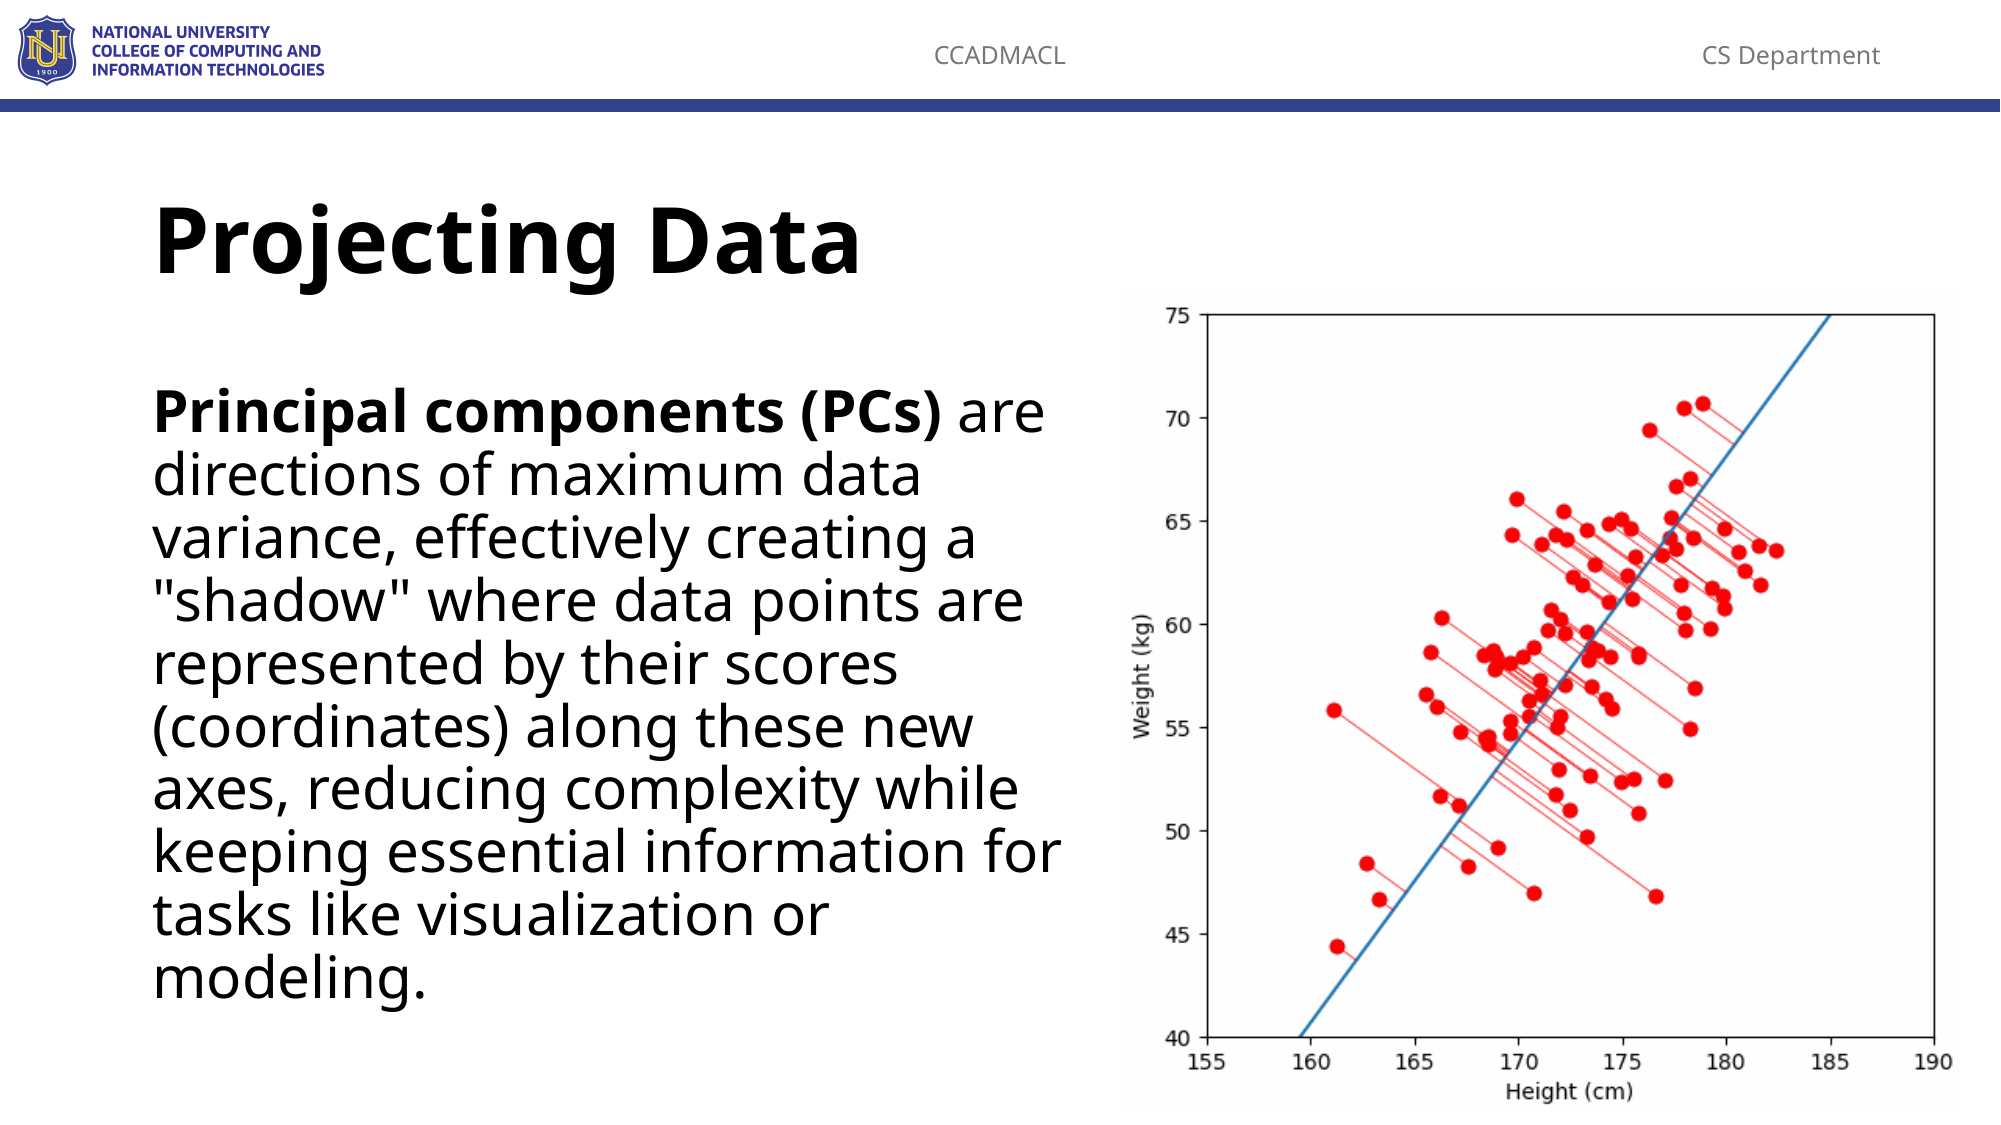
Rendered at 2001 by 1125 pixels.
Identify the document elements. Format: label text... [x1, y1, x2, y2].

picture [0, 0, 337, 99]
title Projecting Data [137, 135, 1863, 353]
picture [1117, 285, 1963, 1112]
list Principal components (PCs) are directions of maximum data variance, effectively creating a "shadow" where data points are represented by their scores (coordinates) along these new axes, reducing complexity while keeping essential information for tasks like visualization or modeling. [137, 375, 1097, 1089]
